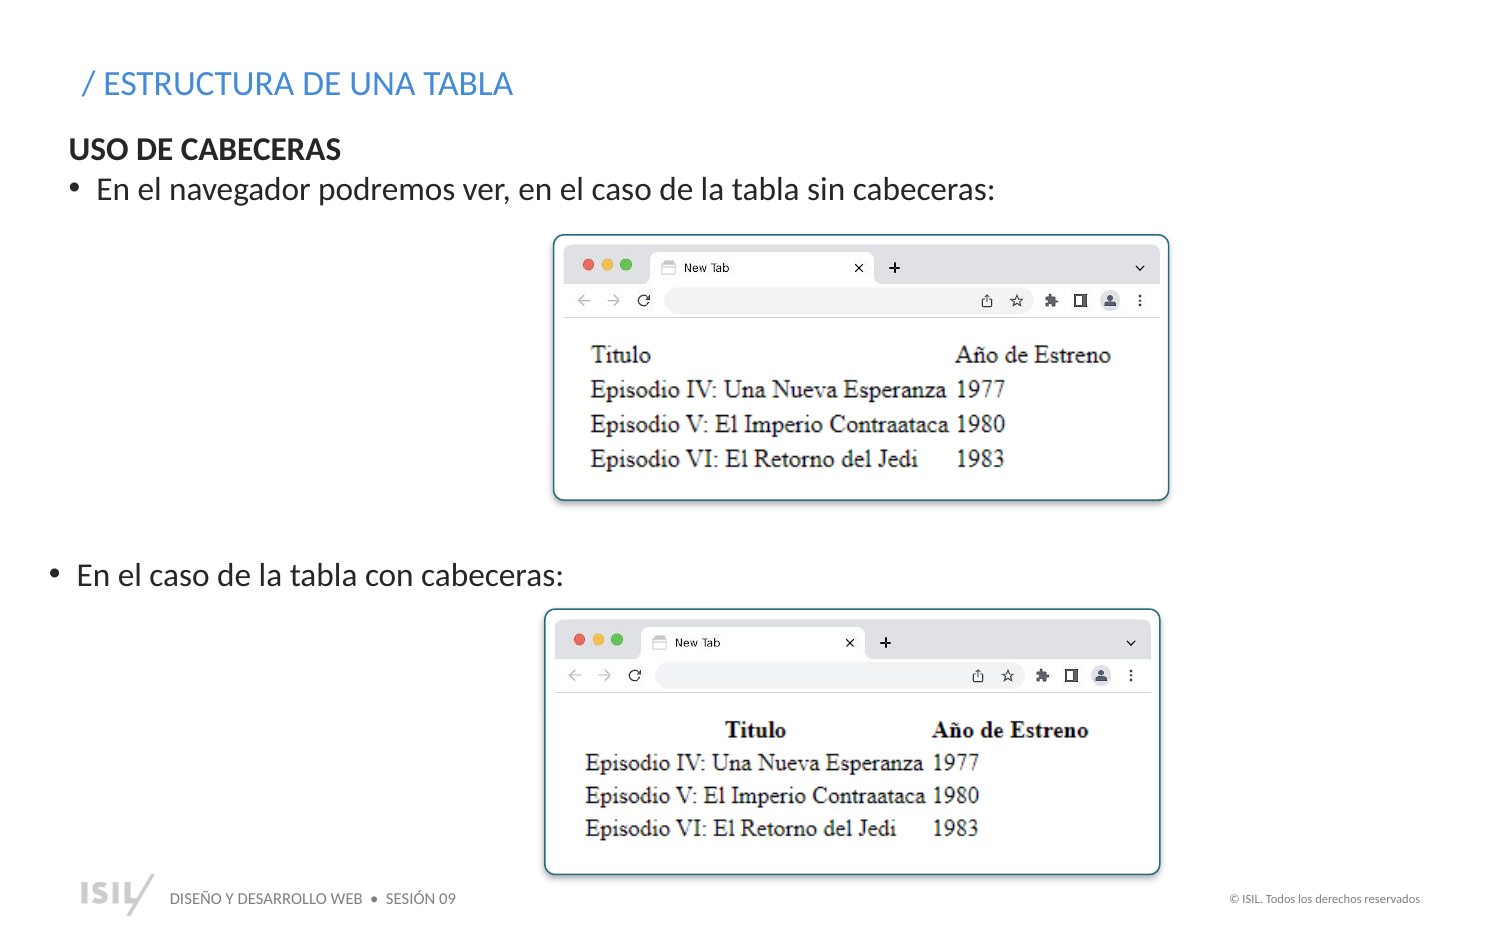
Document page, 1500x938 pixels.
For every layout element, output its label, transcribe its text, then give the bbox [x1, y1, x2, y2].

text_box En el caso de la tabla con cabeceras: [47, 553, 1080, 594]
text_box [553, 234, 1169, 501]
text_box / ESTRUCTURA DE UNA TABLA [66, 52, 1249, 111]
text_box USO DE CABECERAS En el navegador podremos ver, en el caso de la tabla sin cabeceras: [66, 127, 1186, 208]
picture [554, 618, 1152, 858]
text_box [544, 609, 1160, 875]
picture [563, 244, 1161, 494]
